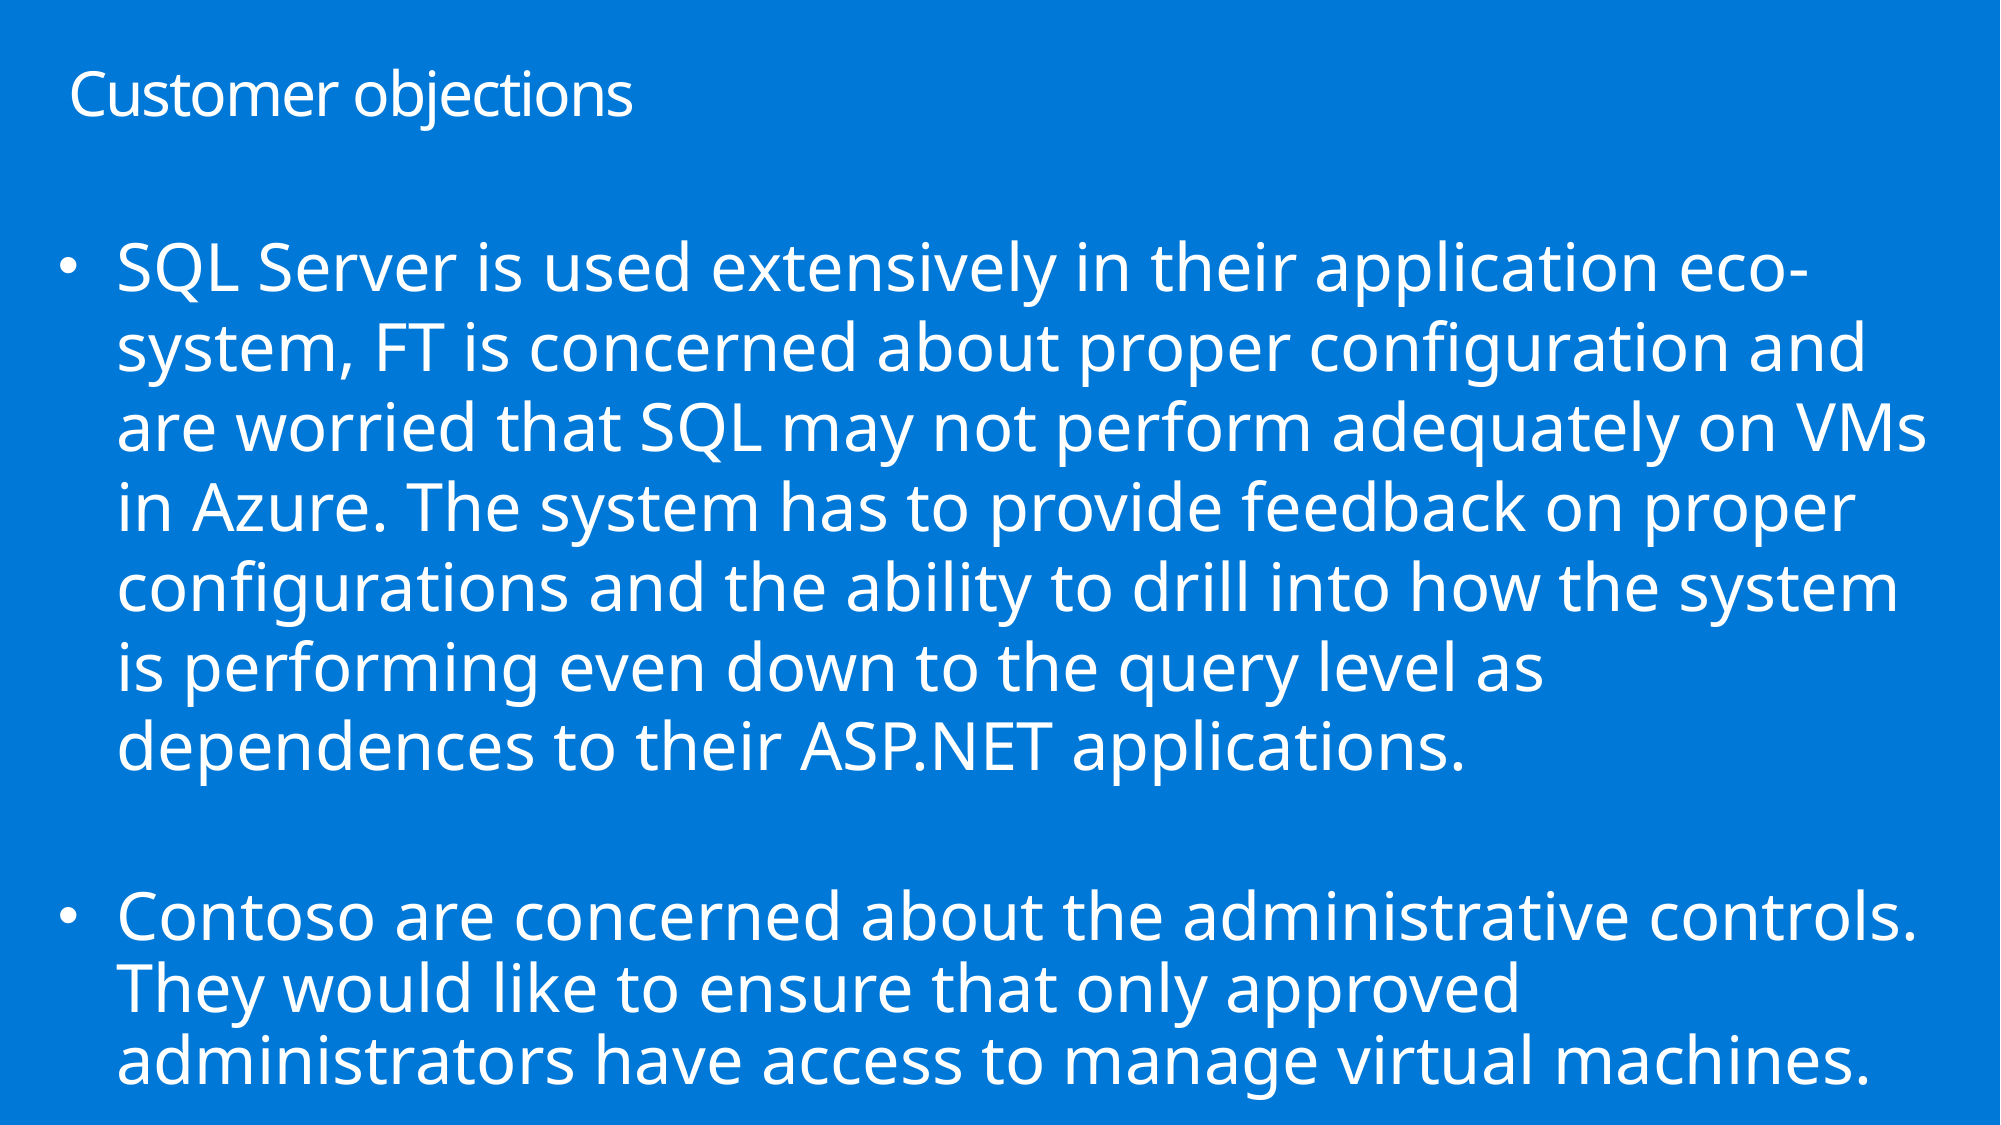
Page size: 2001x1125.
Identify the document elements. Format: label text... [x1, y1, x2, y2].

text_box SQL Server is used extensively in their application eco-system, FT is concerned about proper configuration and are worried that SQL may not perform adequately on VMs in Azure. The system has to provide feedback on proper configurations and the ability to drill into how the system is performing even down to the query level as dependences to their ASP.NET applications. Contoso are concerned about the administrative controls. They would like to ensure that only approved administrators have access to manage virtual machines. [33, 209, 1980, 1114]
title Customer objections [44, 47, 1957, 196]
